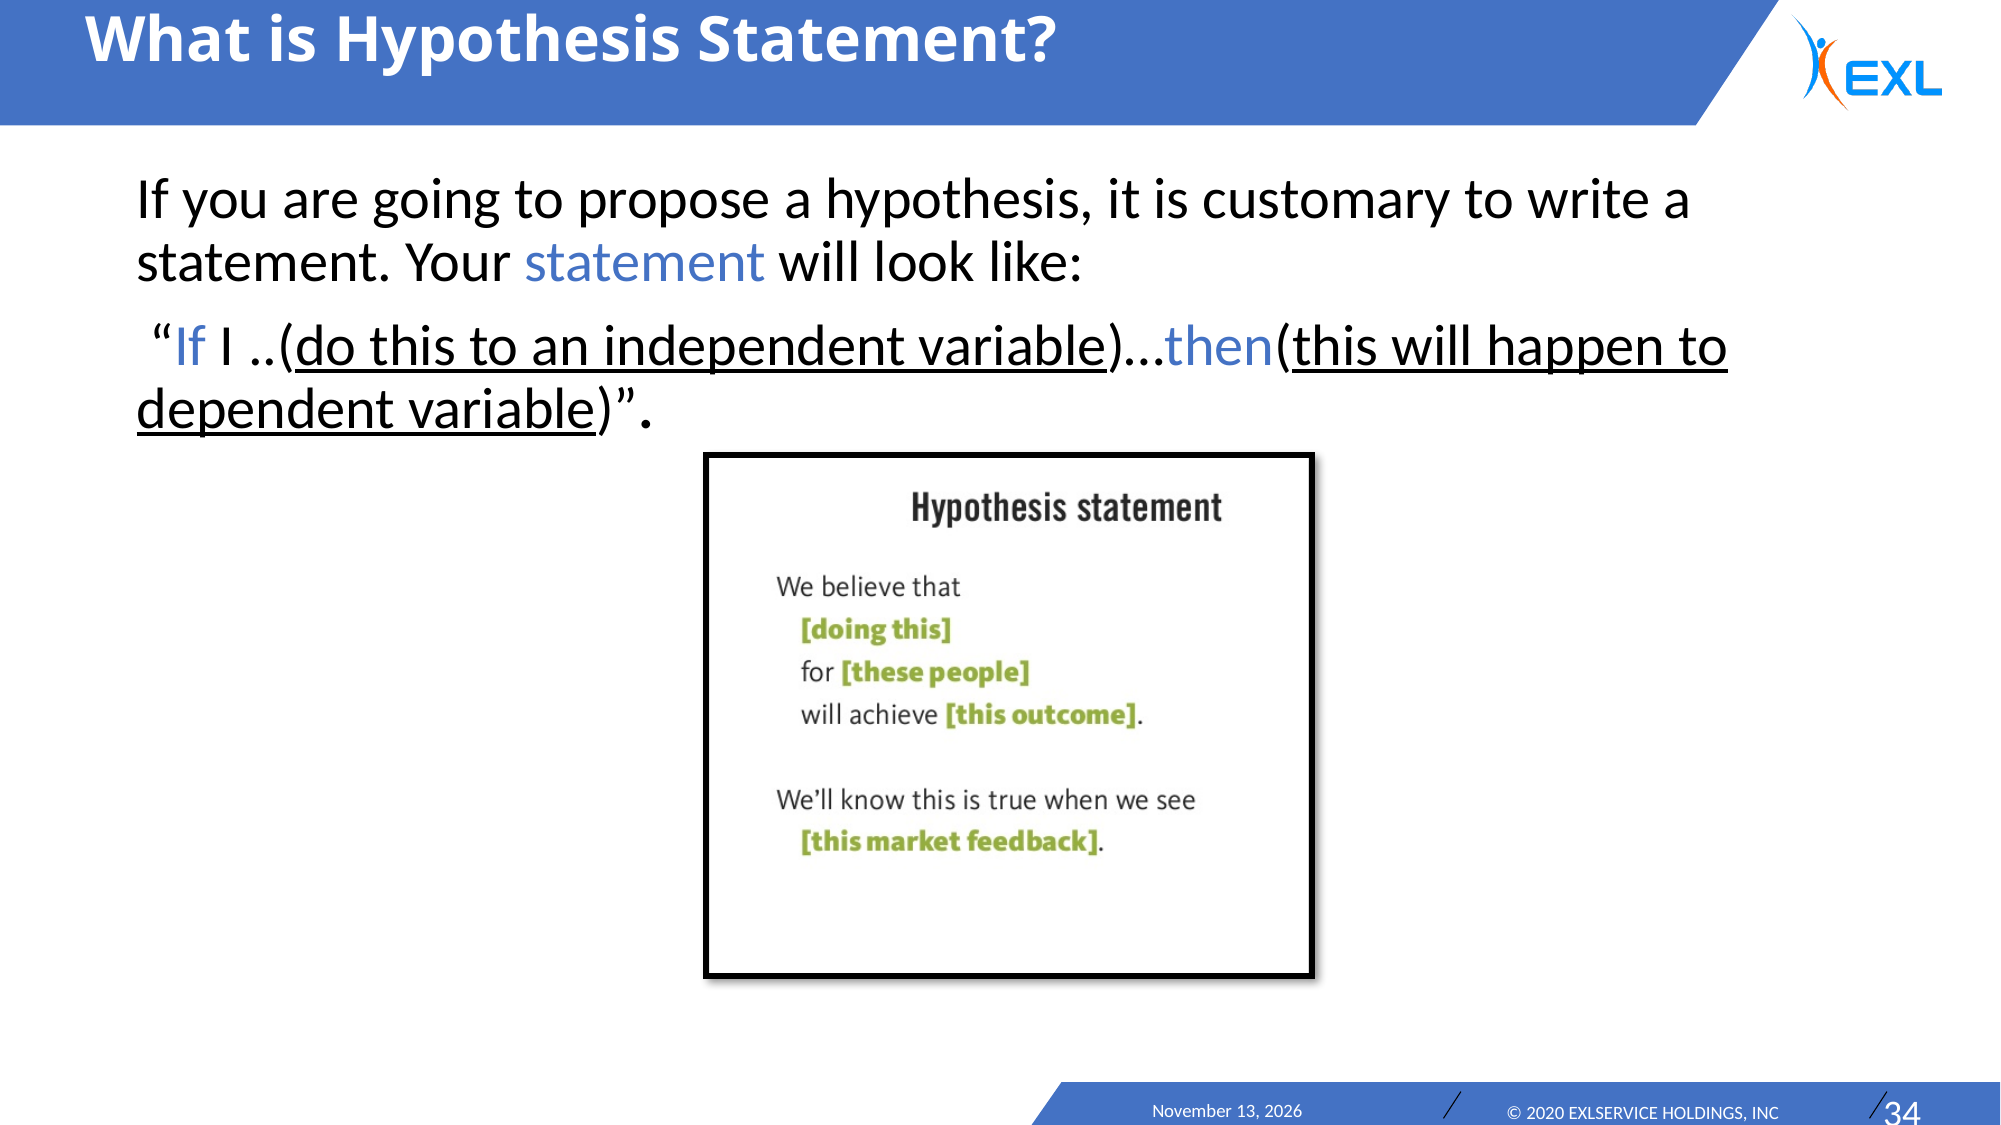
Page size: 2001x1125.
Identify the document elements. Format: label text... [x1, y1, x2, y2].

picture [709, 458, 1309, 974]
picture [1791, 14, 1942, 111]
list If you are going to propose a hypothesis, it is customary to write a statement. Your statement will look like: “If I ..(do this to an independent variable)…then(this will happen to dependent variable)”. [121, 160, 1847, 875]
title What is Hypothesis Statement? [70, 0, 1561, 95]
